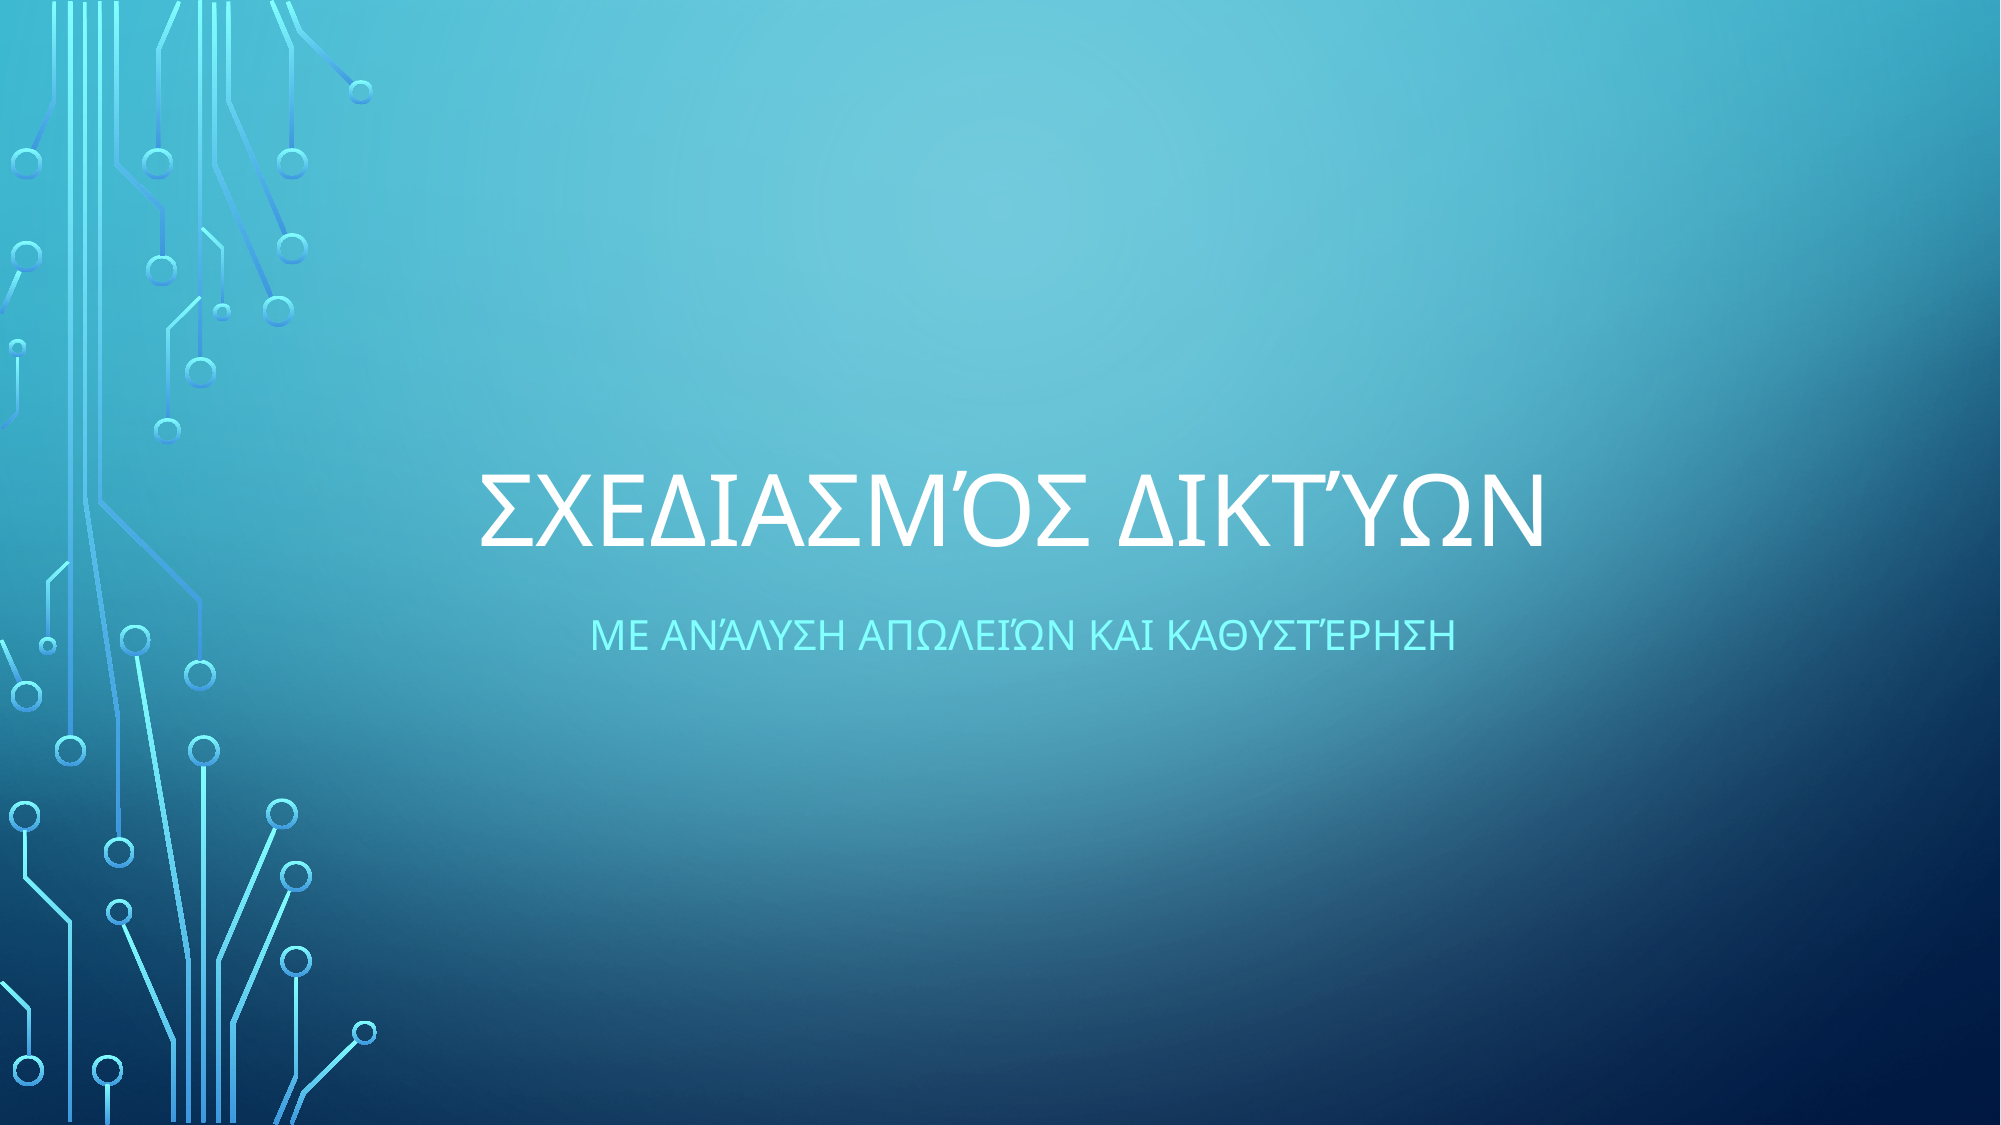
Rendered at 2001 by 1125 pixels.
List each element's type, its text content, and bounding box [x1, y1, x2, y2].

title Σχεδιασμός δικτύων [307, 184, 1750, 576]
subtitle Με ανάλυση απωλειών και καθυστέρηση [307, 590, 1750, 863]
